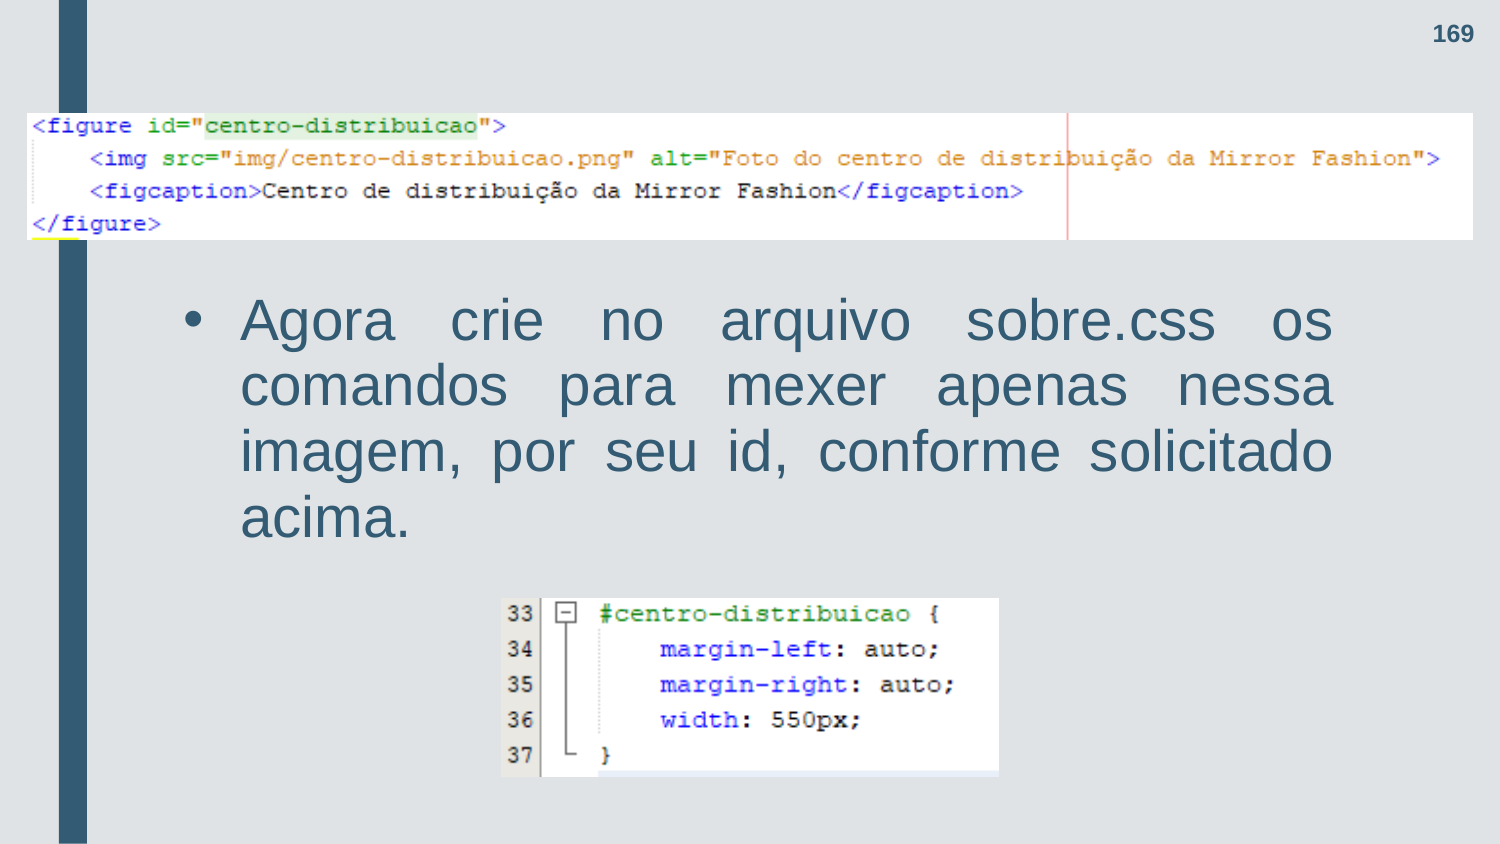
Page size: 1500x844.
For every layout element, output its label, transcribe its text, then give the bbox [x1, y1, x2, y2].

slide_number 169 [1293, 7, 1490, 58]
list Agora crie no arquivo sobre.css os comandos para mexer apenas nessa imagem, por seu id, conforme solicitado acima. [168, 280, 1351, 788]
picture [501, 598, 999, 777]
picture [27, 113, 1473, 240]
